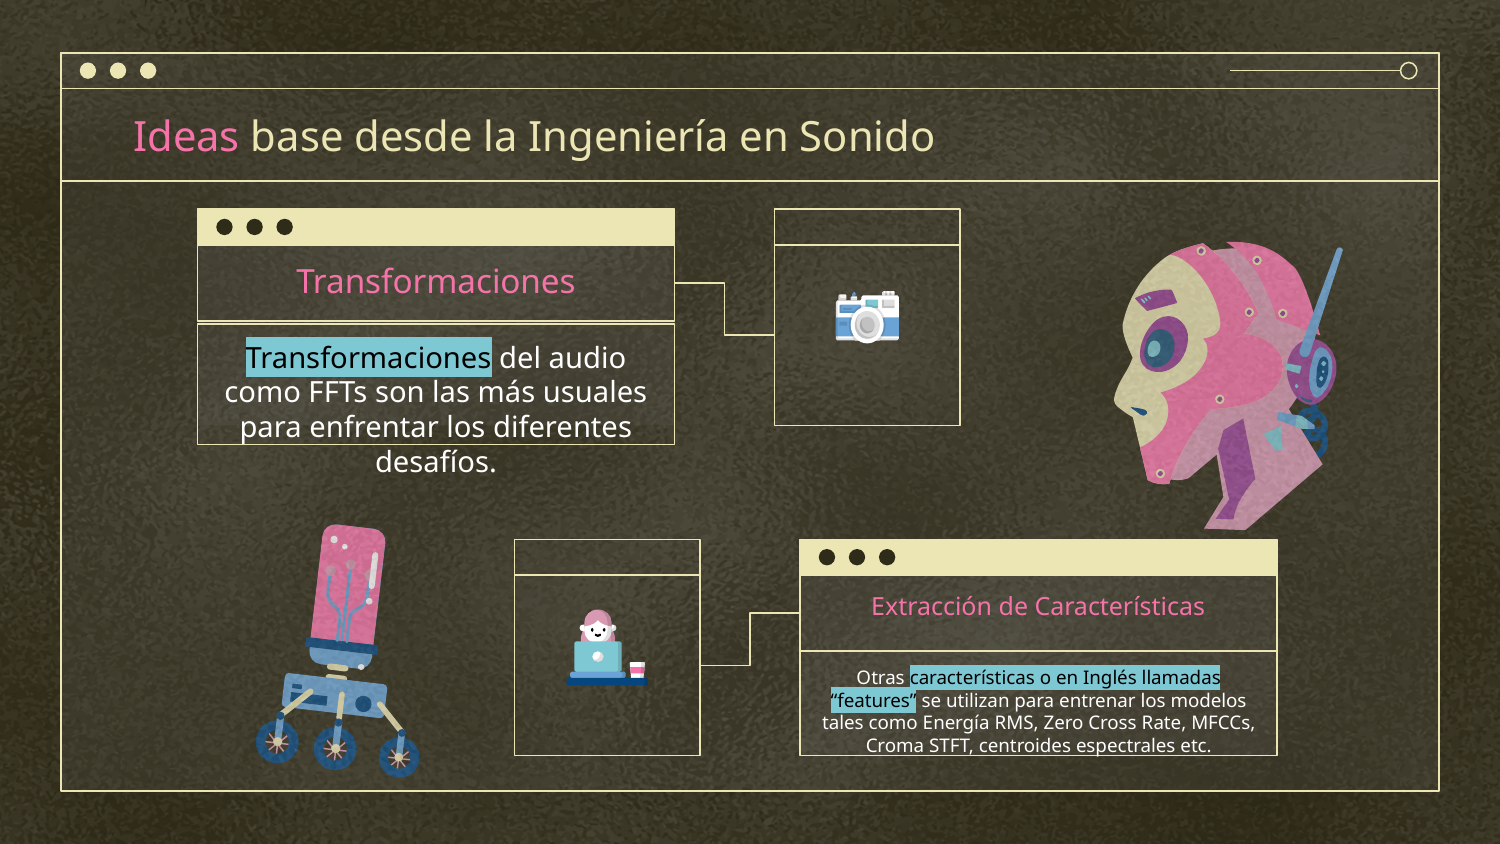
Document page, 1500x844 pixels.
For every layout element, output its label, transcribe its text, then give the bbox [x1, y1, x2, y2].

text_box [674, 282, 775, 336]
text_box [799, 539, 1278, 576]
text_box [774, 208, 961, 426]
subtitle Transformaciones del audio como FFTs son las más usuales para enfrentar los diferentes desafíos. [197, 323, 675, 445]
title Ideas base desde la Ingeniería en Sonido [118, 88, 1382, 182]
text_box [835, 290, 900, 344]
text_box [566, 609, 649, 686]
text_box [514, 539, 701, 756]
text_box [699, 612, 801, 666]
subtitle Extracción de Características [799, 583, 1278, 650]
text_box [197, 208, 675, 246]
subtitle Transformaciones [197, 252, 675, 322]
subtitle Otras características o en Inglés llamadas “features” se utilizan para entrenar los modelos tales como Energía RMS, Zero Cross Rate, MFCCs, Croma STFT, centroides espectrales etc. [799, 650, 1278, 756]
